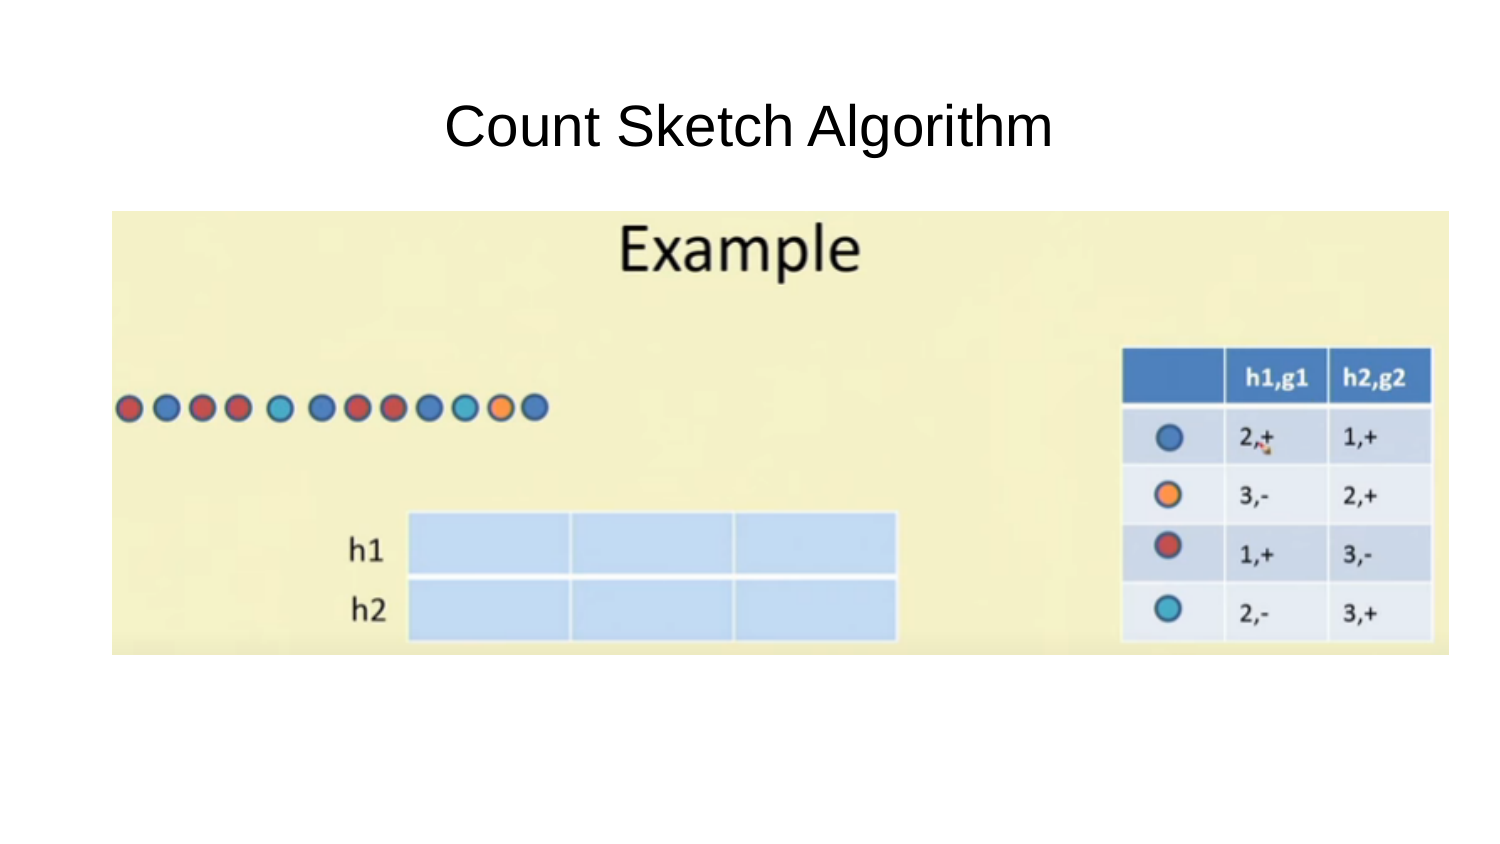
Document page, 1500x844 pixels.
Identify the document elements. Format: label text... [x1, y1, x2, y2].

title Count Sketch Algorithm [51, 72, 1449, 167]
picture [112, 211, 1450, 655]
